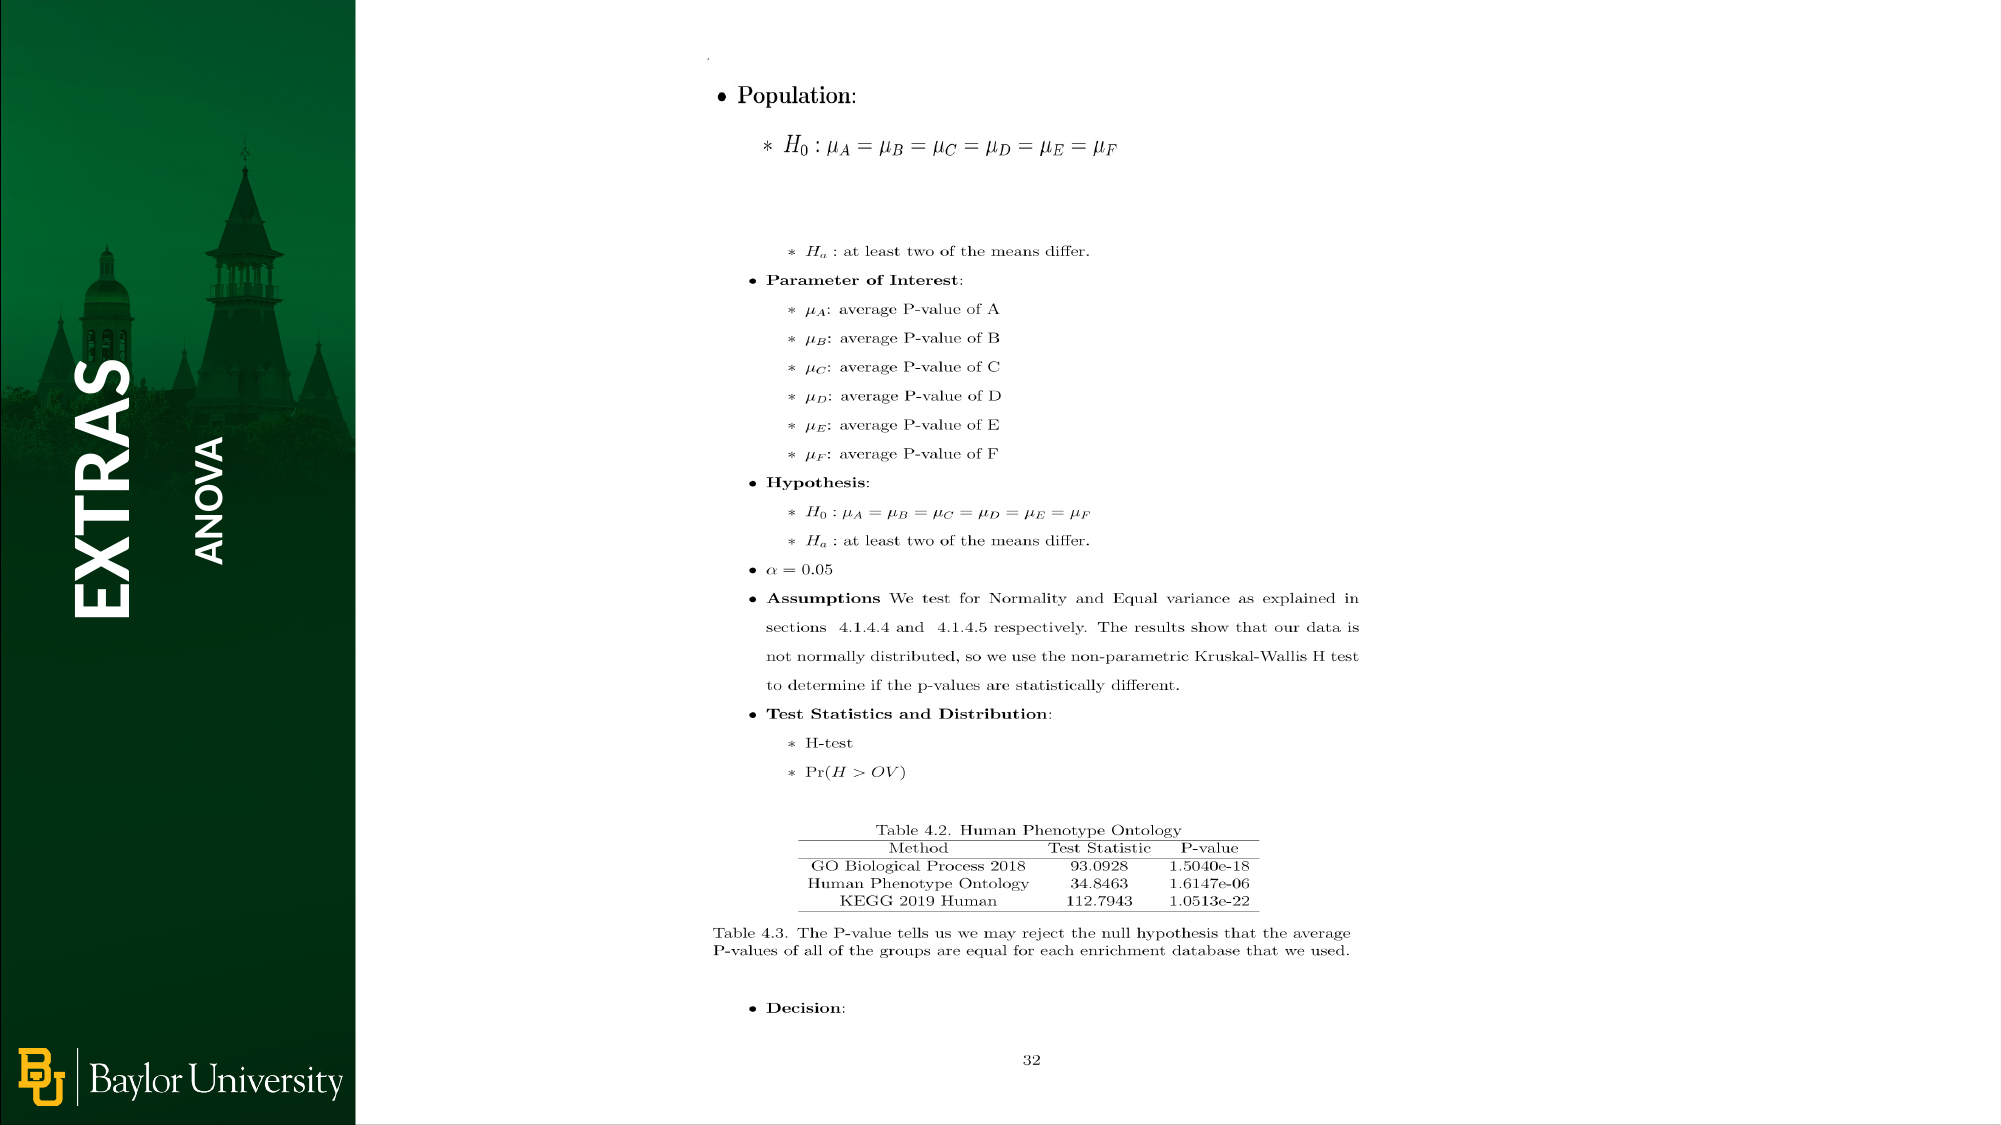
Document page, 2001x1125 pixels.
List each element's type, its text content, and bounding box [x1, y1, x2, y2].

text_box ANOVA [178, 112, 233, 891]
text_box EXTRAS [50, 162, 162, 818]
picture [0, 0, 2001, 1125]
